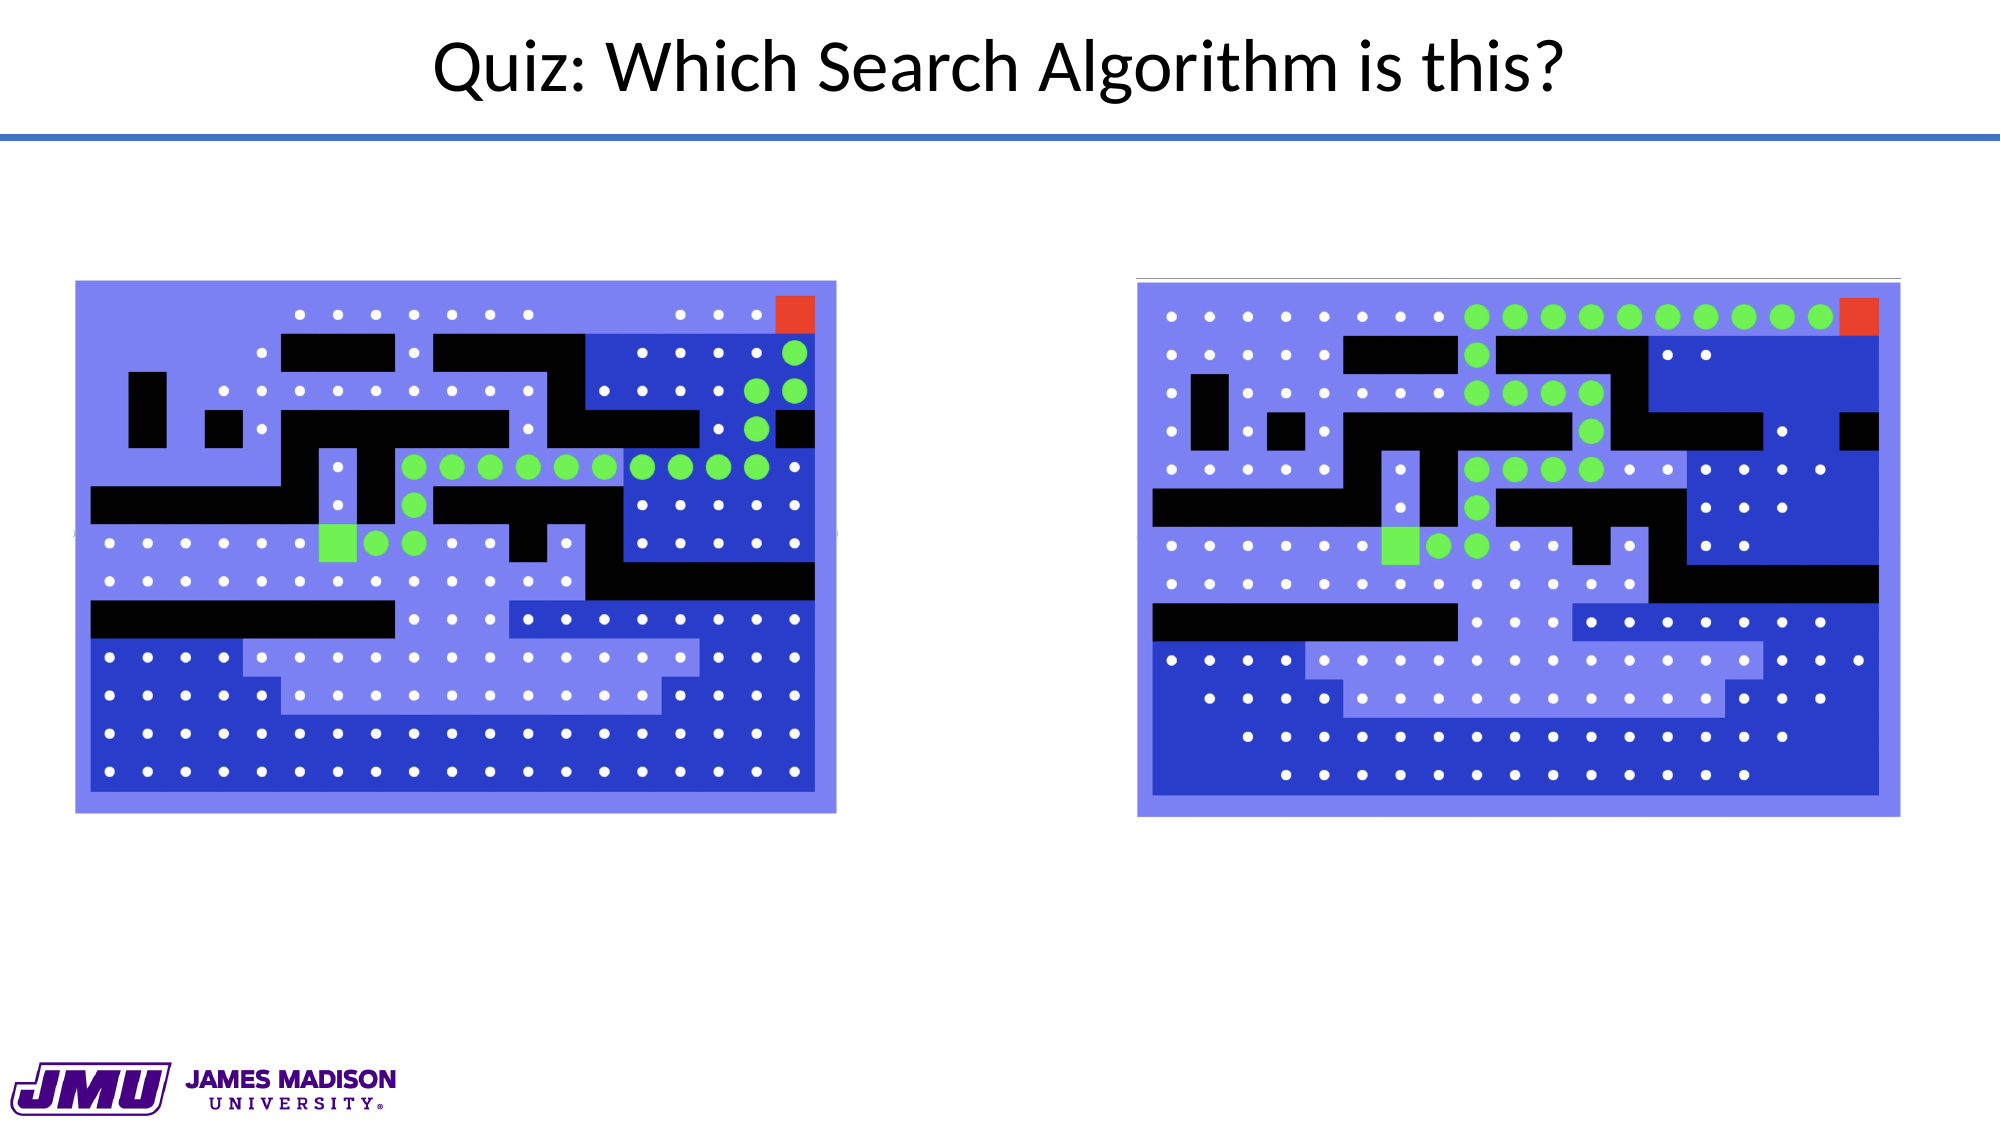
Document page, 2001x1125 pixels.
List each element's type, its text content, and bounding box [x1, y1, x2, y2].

title Quiz: Which Search Algorithm is this? [0, 0, 2000, 137]
picture [1136, 278, 1901, 818]
picture [0, 1042, 410, 1125]
picture [72, 278, 838, 814]
